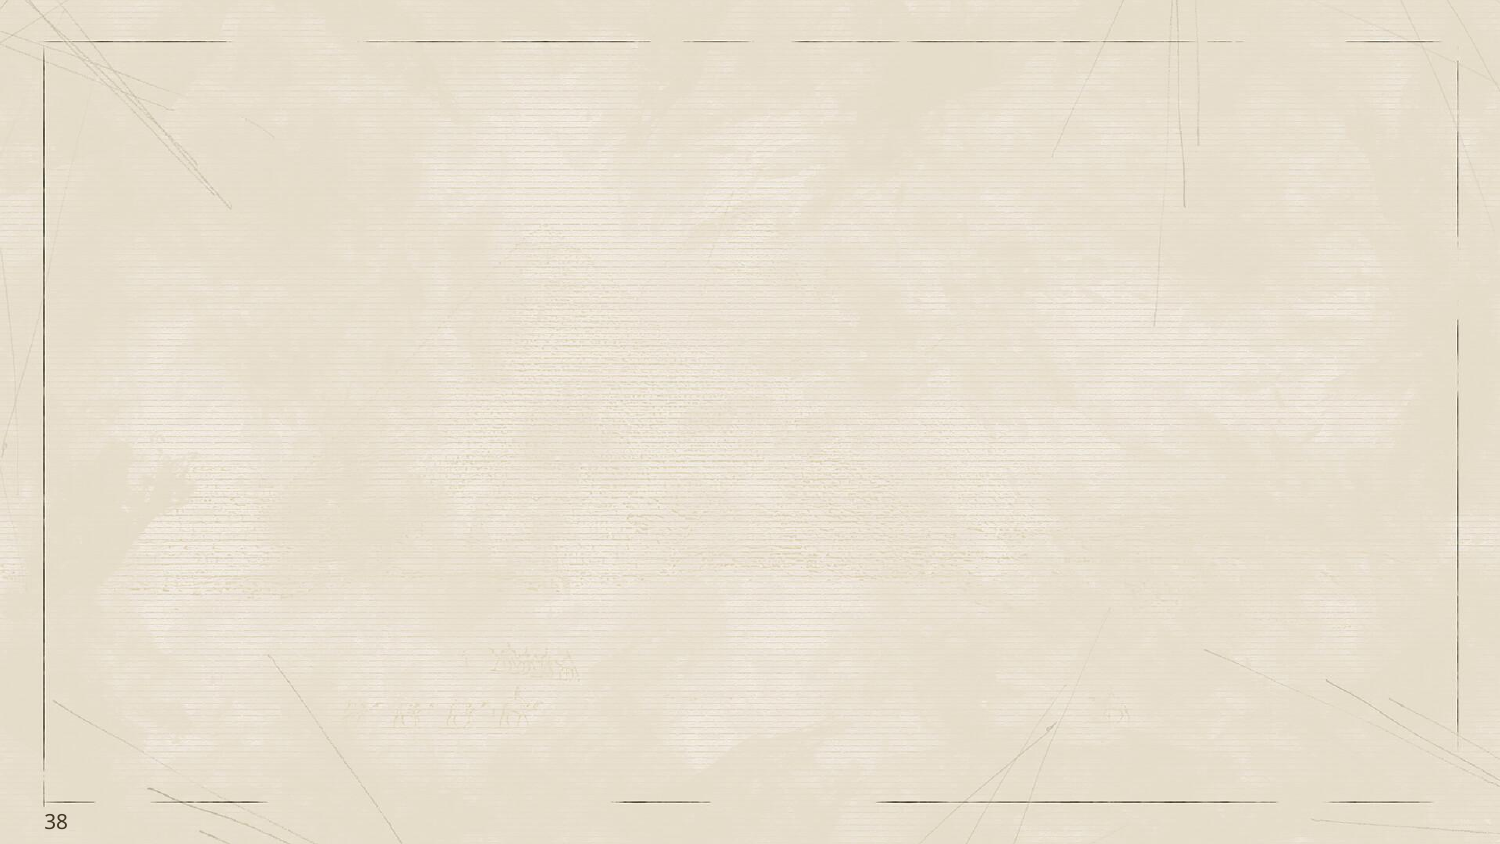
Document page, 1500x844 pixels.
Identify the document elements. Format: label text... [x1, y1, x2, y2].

picture [0, 0, 1500, 844]
slide_number 38 [44, 801, 1458, 844]
